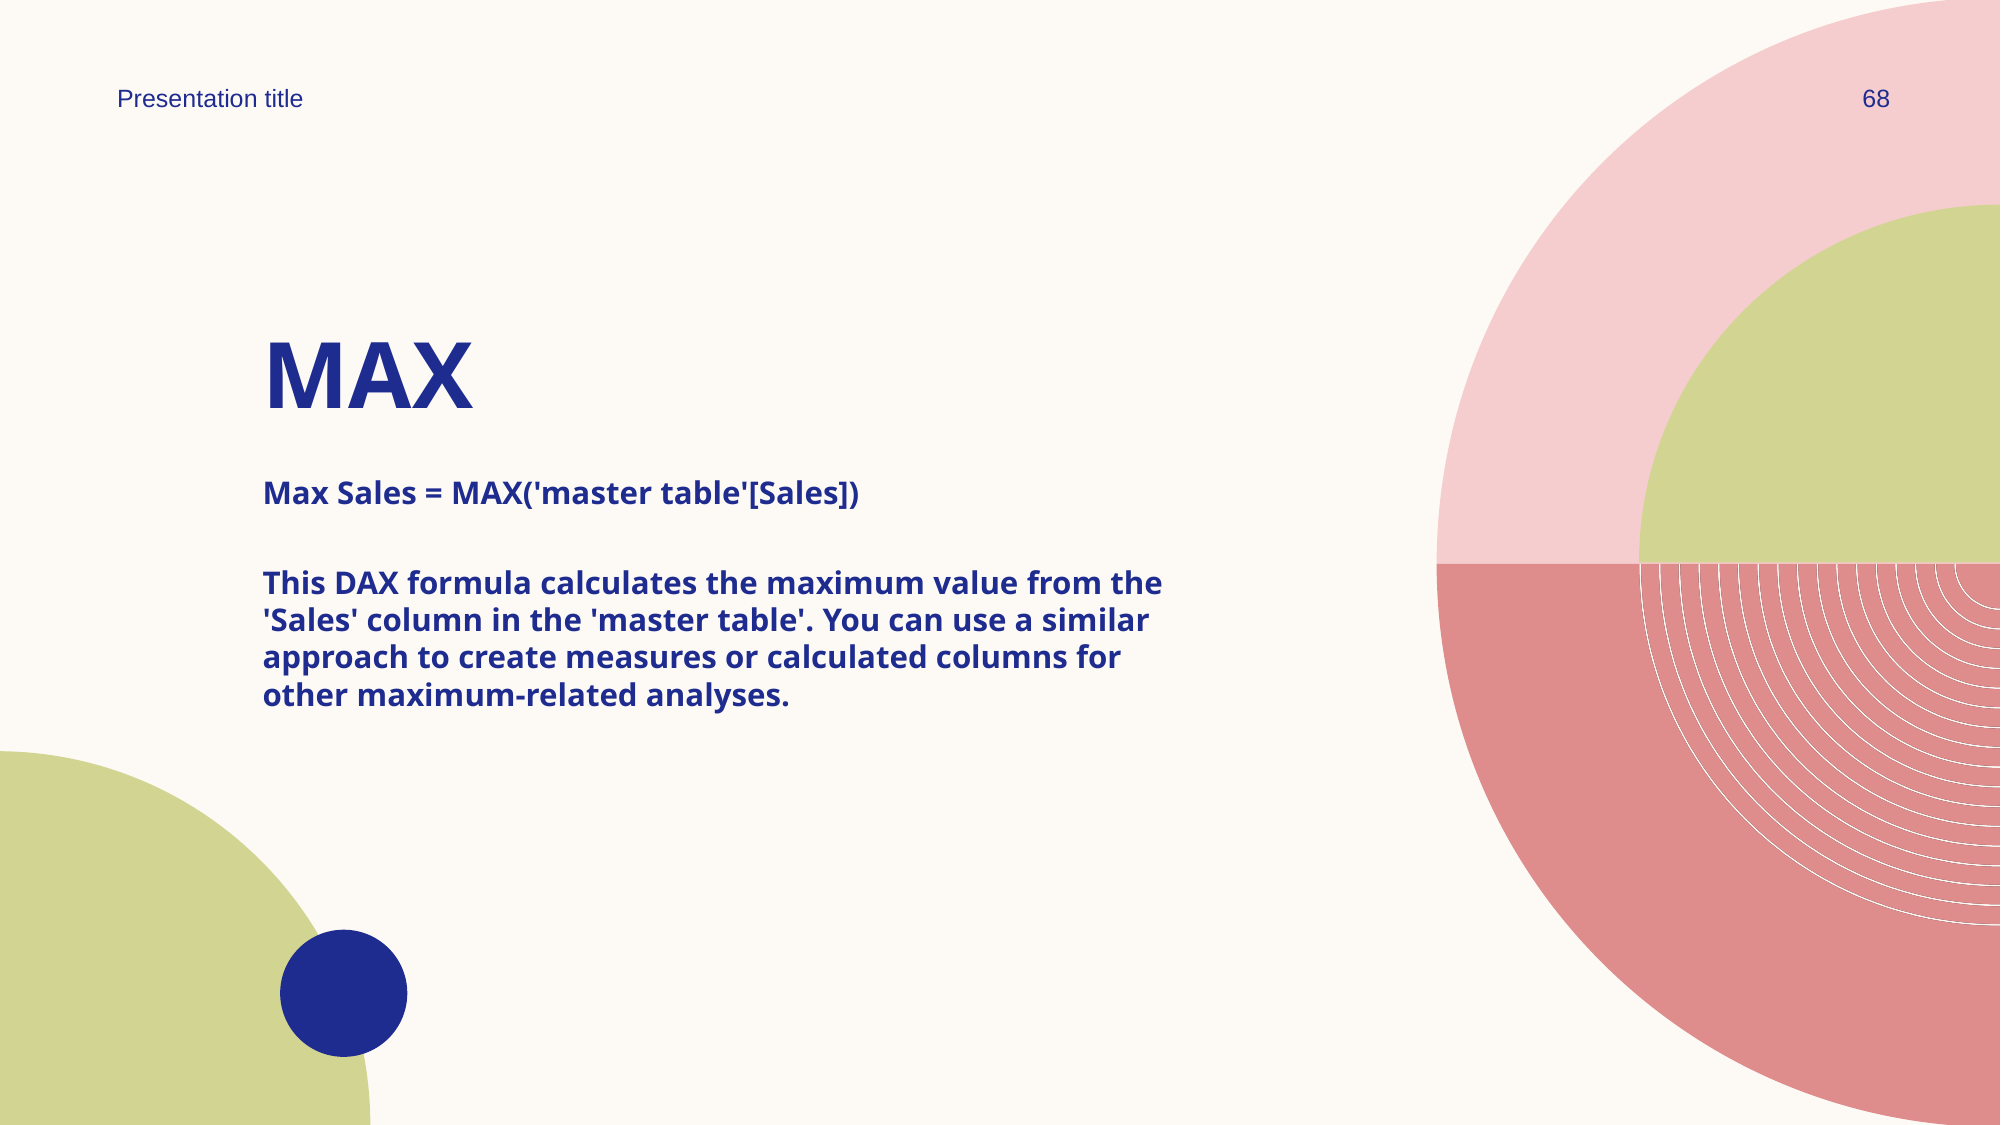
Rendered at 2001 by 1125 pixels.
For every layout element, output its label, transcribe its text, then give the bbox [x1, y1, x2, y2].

title MAX [247, 308, 1358, 435]
slide_number 68 [1795, 75, 1958, 120]
list Max Sales = MAX('master table'[Sales]) This DAX formula calculates the maximum value from the 'Sales' column in the 'master table'. You can use a similar approach to create measures or calculated columns for other maximum-related analyses. [247, 465, 1212, 909]
footer Presentation title [101, 75, 627, 120]
picture [1639, 564, 2000, 926]
